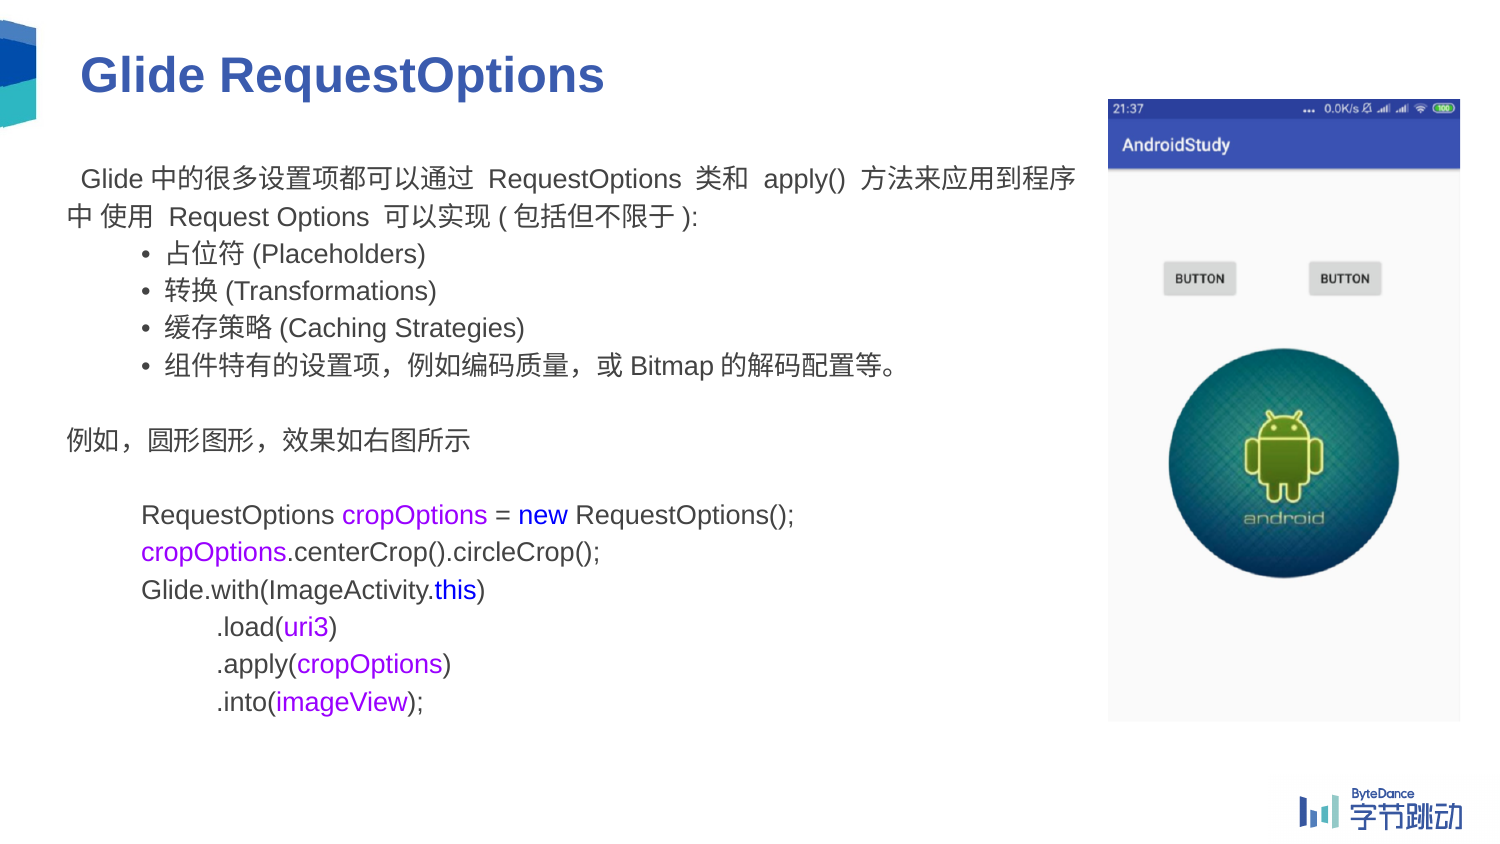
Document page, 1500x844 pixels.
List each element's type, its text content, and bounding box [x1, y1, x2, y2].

picture [0, 0, 66, 149]
title Glide RequestOptions [51, 27, 1449, 122]
picture [1268, 774, 1500, 844]
text_box Glide中的很多设置项都可以通过 RequestOptions 类和 apply() 方法来应用到程序中 使用 Request Options 可以实现(包括但不限于): • 占位符(Placeholders) • 转换(Transformations) • 缓存策略(Caching Strategies) • 组件特有的设置项，例如编码质量，或Bitmap的解码配置等。 例如，圆形图形，效果如右图所示 RequestOptions cropOptions = new RequestOptions(); cropOptions.centerCrop().circleCrop(); Glide.with(ImageActivity.this) .load(uri3) .apply(cropOptions) .into(imageView); [51, 141, 1099, 766]
picture [1108, 99, 1461, 745]
